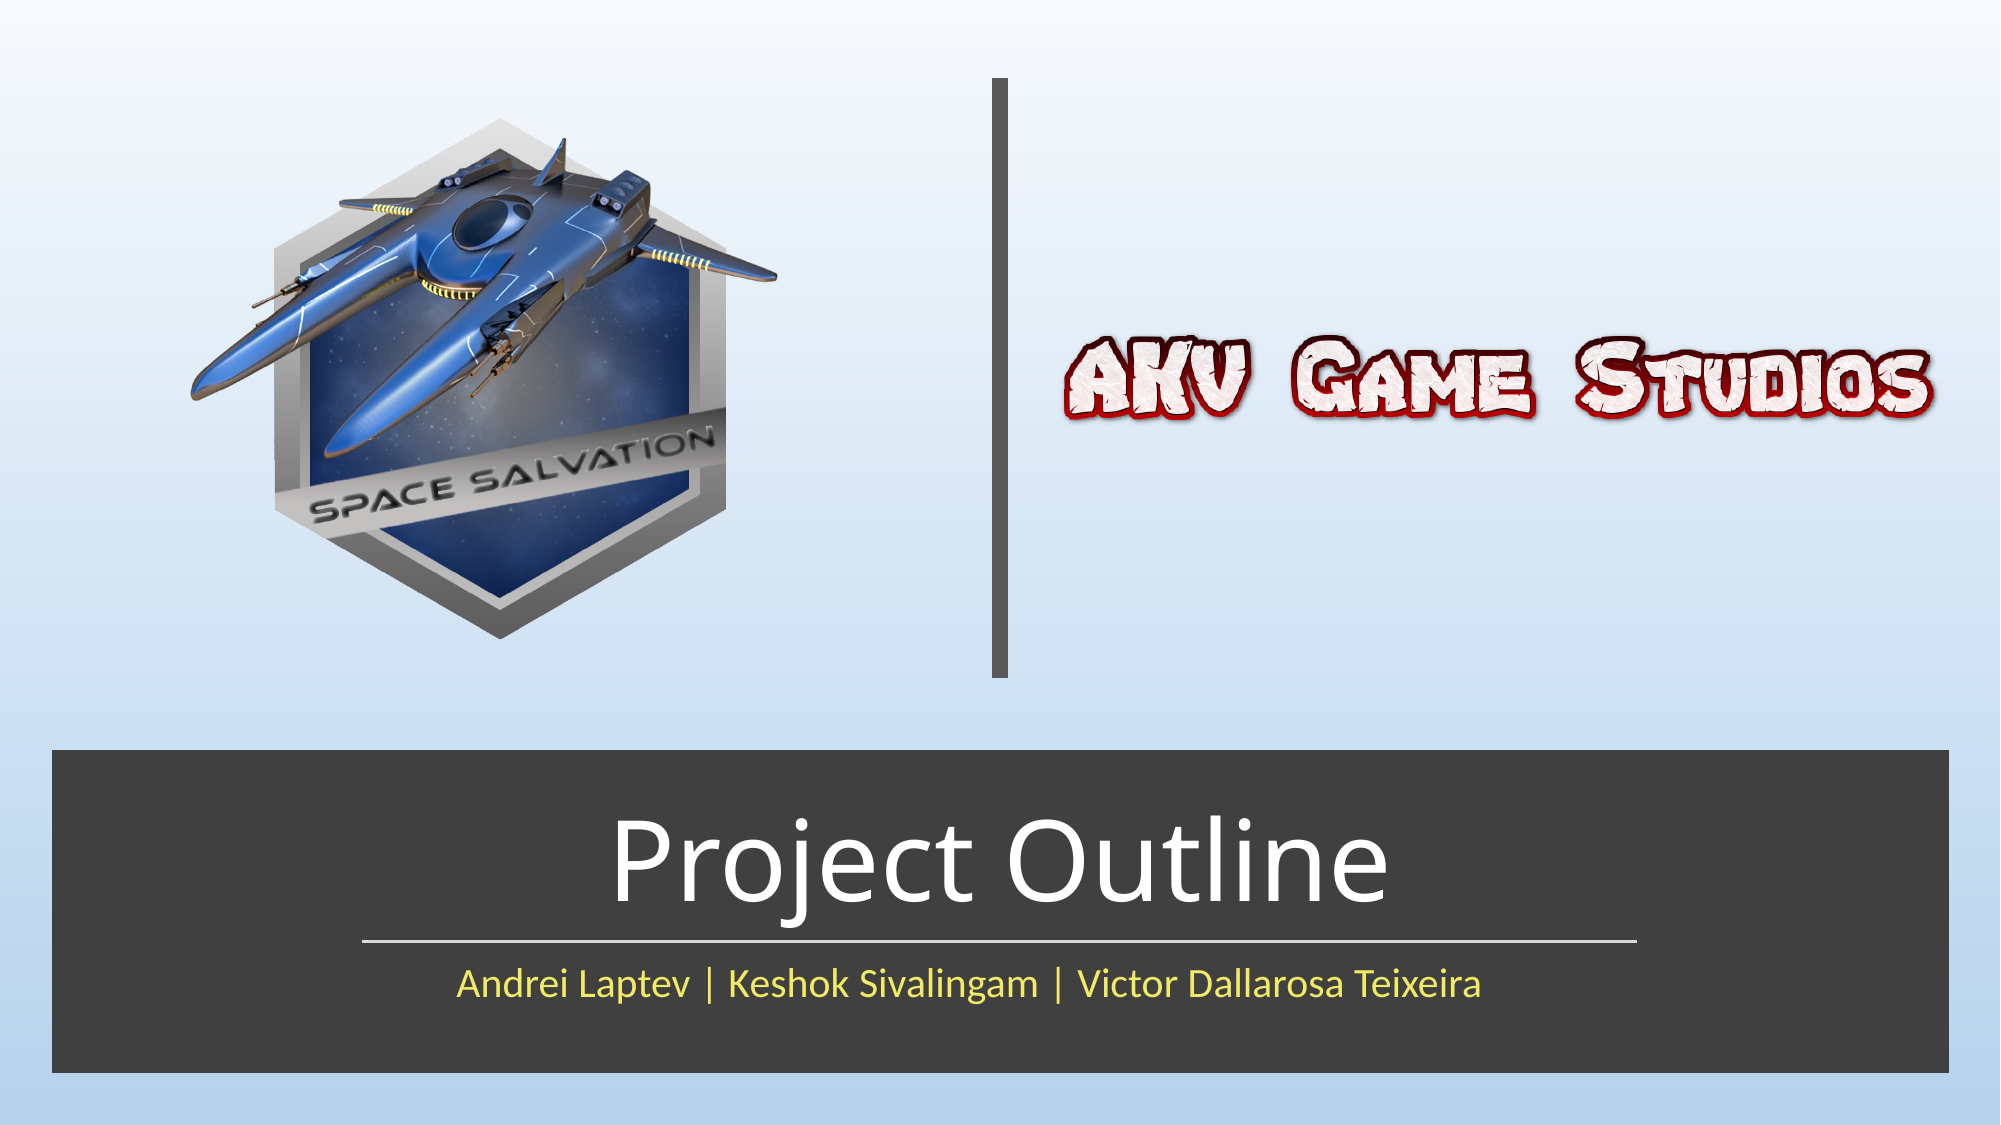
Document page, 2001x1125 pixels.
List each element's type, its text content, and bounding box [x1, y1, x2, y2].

picture [1052, 323, 1948, 434]
text_box [61, 759, 1939, 1064]
subtitle Andrei Laptev | Keshok Sivalingam | Victor Dallarosa Teixeira [219, 954, 1720, 1023]
picture [172, 50, 828, 707]
title Project Outline [86, 780, 1914, 933]
